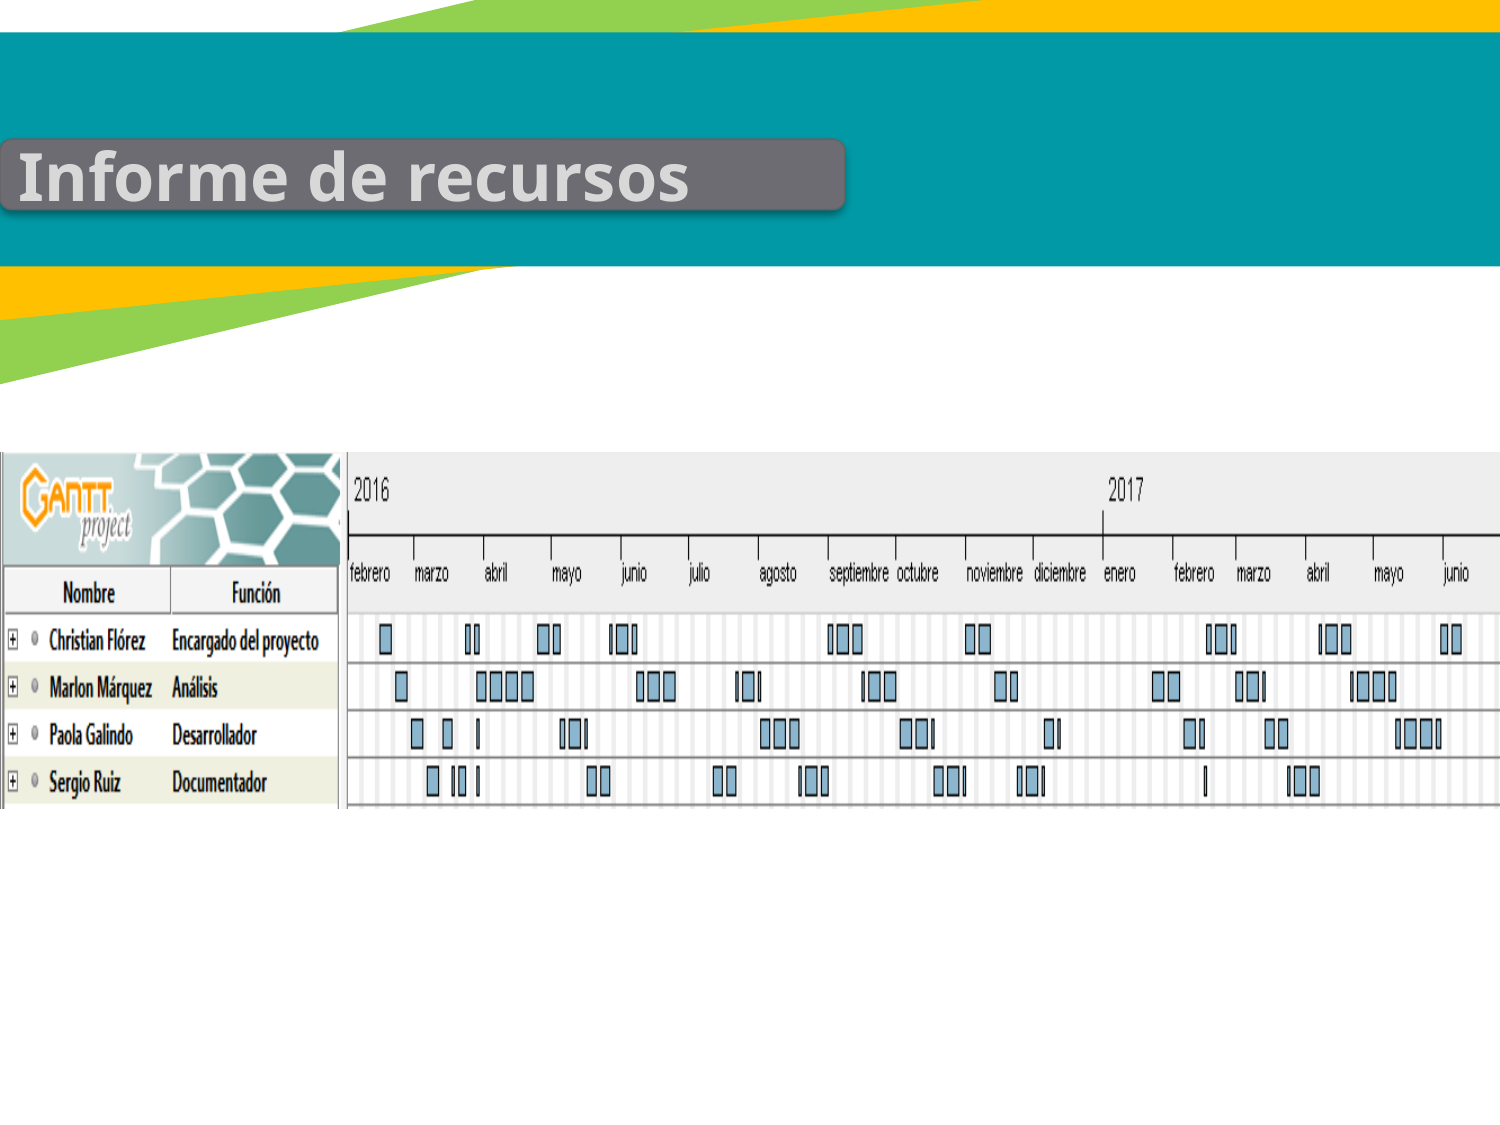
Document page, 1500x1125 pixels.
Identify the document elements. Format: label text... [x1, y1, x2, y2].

text_box Informe de recursos [0, 139, 845, 210]
picture [0, 451, 1500, 809]
